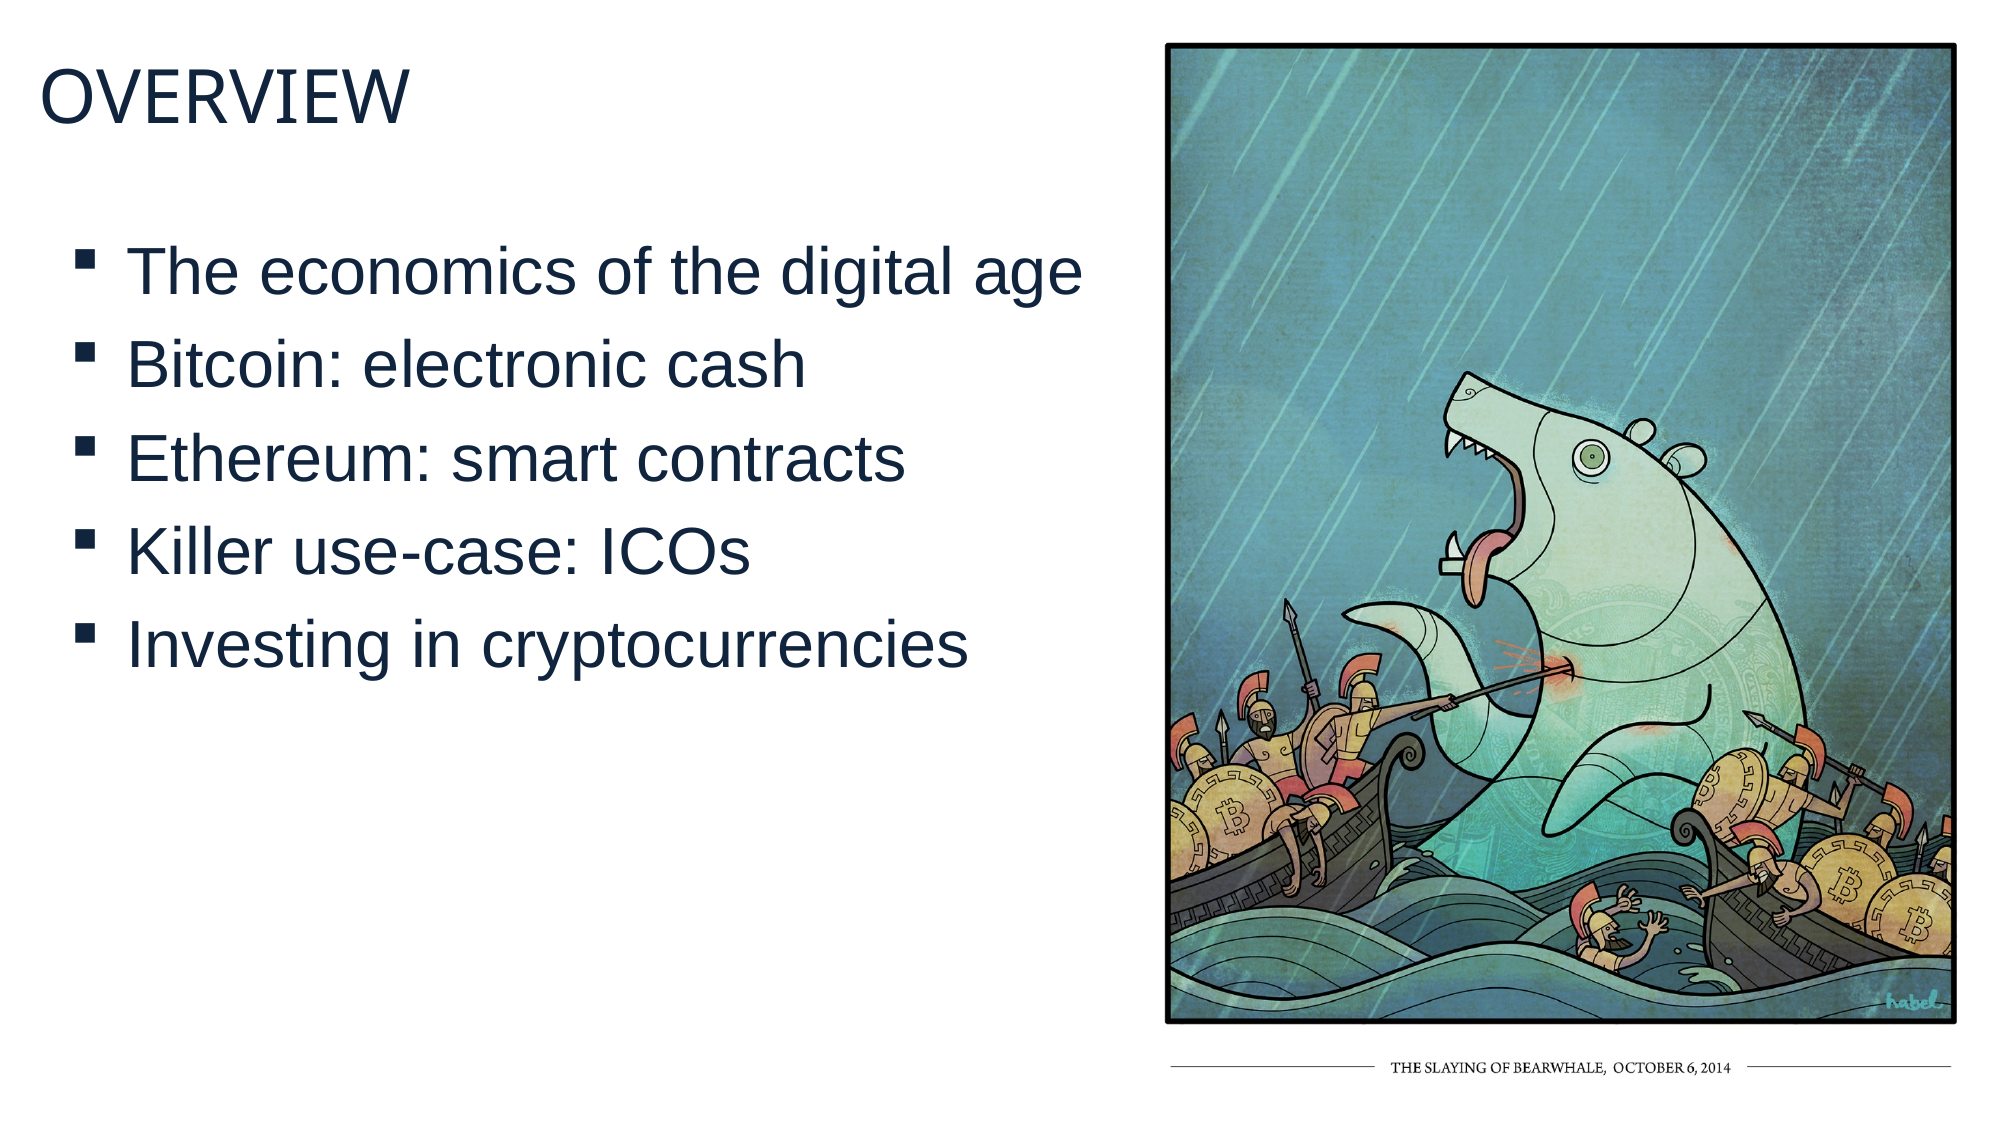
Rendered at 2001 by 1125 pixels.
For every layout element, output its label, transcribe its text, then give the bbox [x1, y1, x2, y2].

title OVERVIEW [23, 0, 1118, 188]
list The economics of the digital age Bitcoin: electronic cash Ethereum: smart contracts Killer use-case: ICOs Investing in cryptocurrencies [55, 219, 1115, 986]
picture [1121, 0, 2000, 1125]
